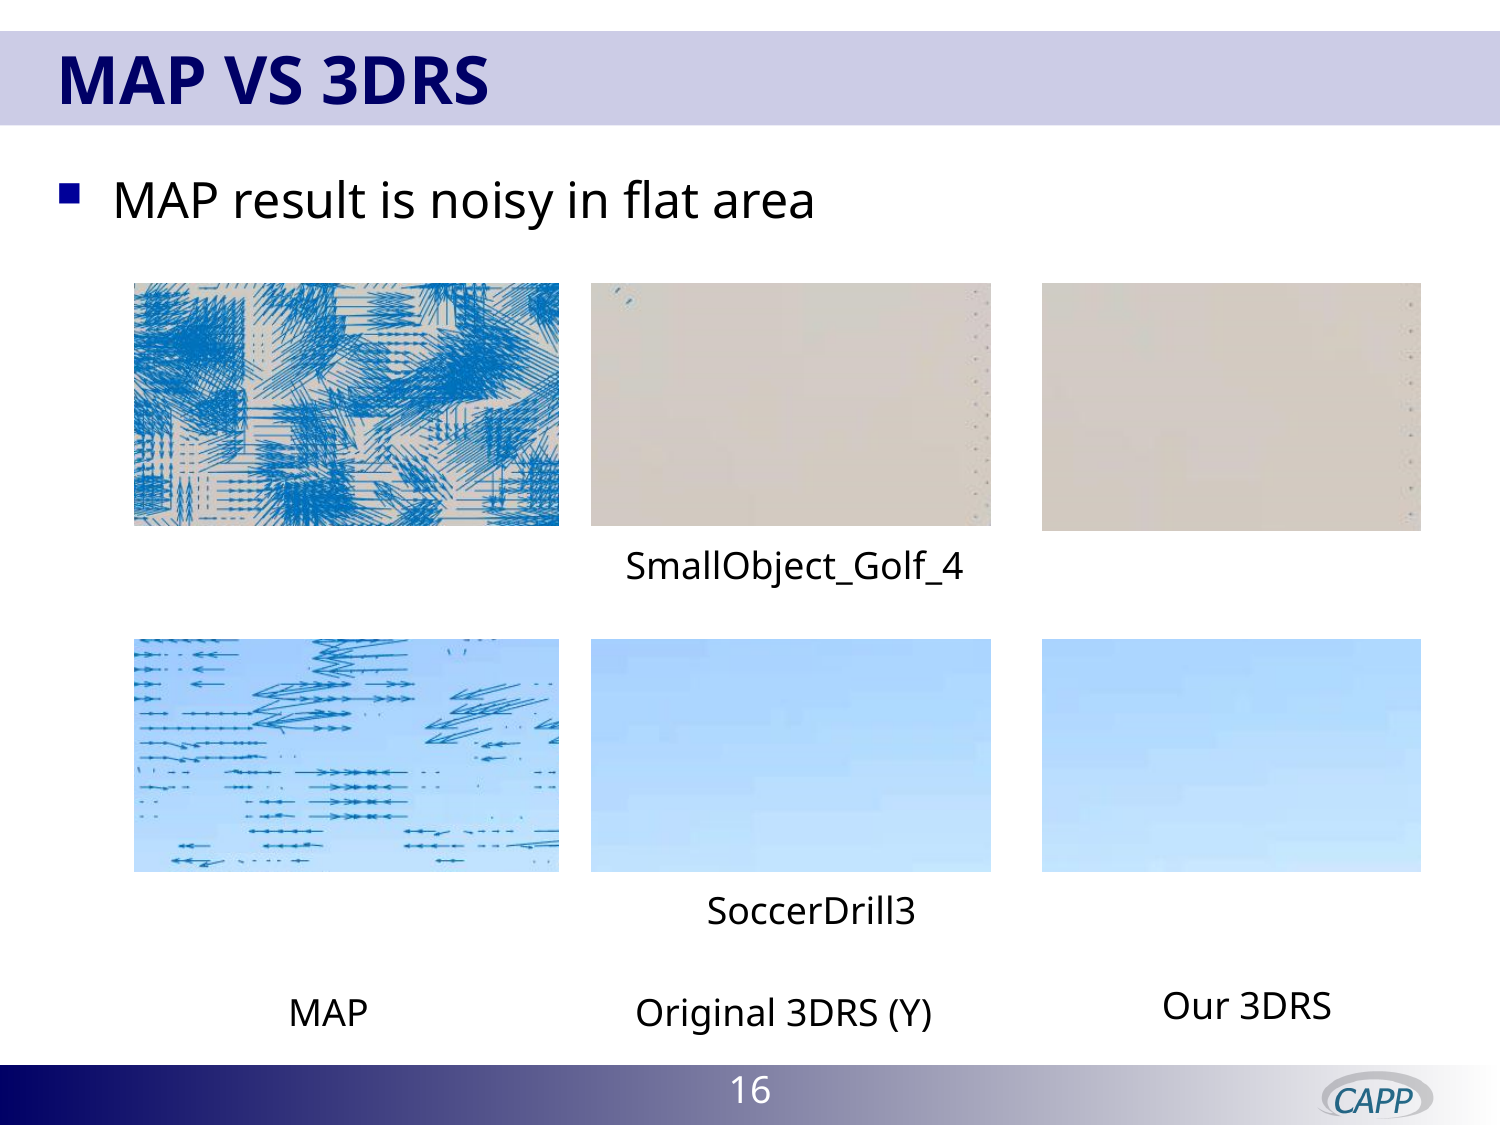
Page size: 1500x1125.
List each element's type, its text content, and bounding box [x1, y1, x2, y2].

picture [1041, 639, 1421, 873]
list MAP result is noisy in flat area [40, 148, 1460, 1010]
picture [591, 282, 991, 526]
text_box SoccerDrill3 [692, 880, 932, 940]
text_box MAP [273, 981, 384, 1042]
text_box SmallObject_Golf_4 [610, 535, 979, 595]
title MAP vs 3DRS [40, 30, 1460, 126]
picture [133, 282, 559, 526]
picture [1041, 282, 1421, 531]
text_box Original 3DRS (Y) [620, 981, 948, 1042]
picture [133, 639, 559, 873]
picture [1316, 1068, 1436, 1121]
picture [591, 639, 991, 873]
text_box Our 3DRS [1147, 974, 1348, 1035]
